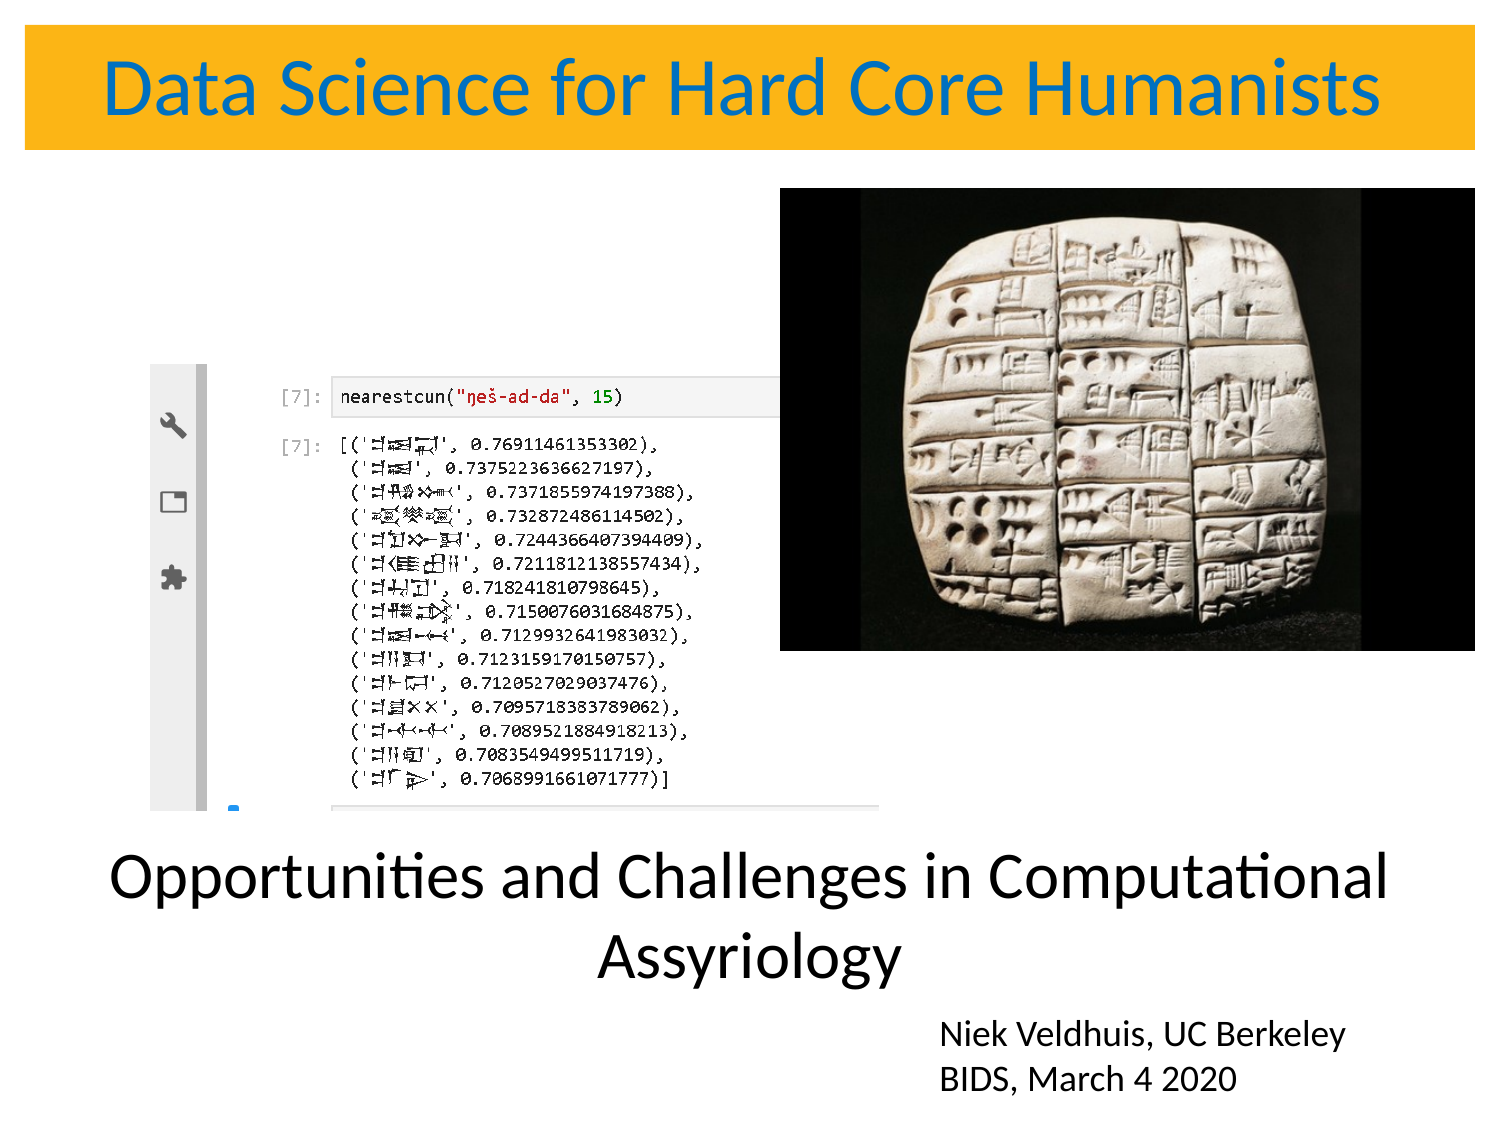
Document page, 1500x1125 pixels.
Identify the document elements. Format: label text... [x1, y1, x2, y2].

list Data Science for Hard Core Humanists [24, 24, 1475, 150]
text_box Niek Veldhuis, UC Berkeley BIDS, March 4 2020 [924, 1001, 1475, 1107]
picture [149, 188, 1475, 812]
text_box Opportunities and Challenges in Computational Assyriology [60, 824, 1440, 1000]
